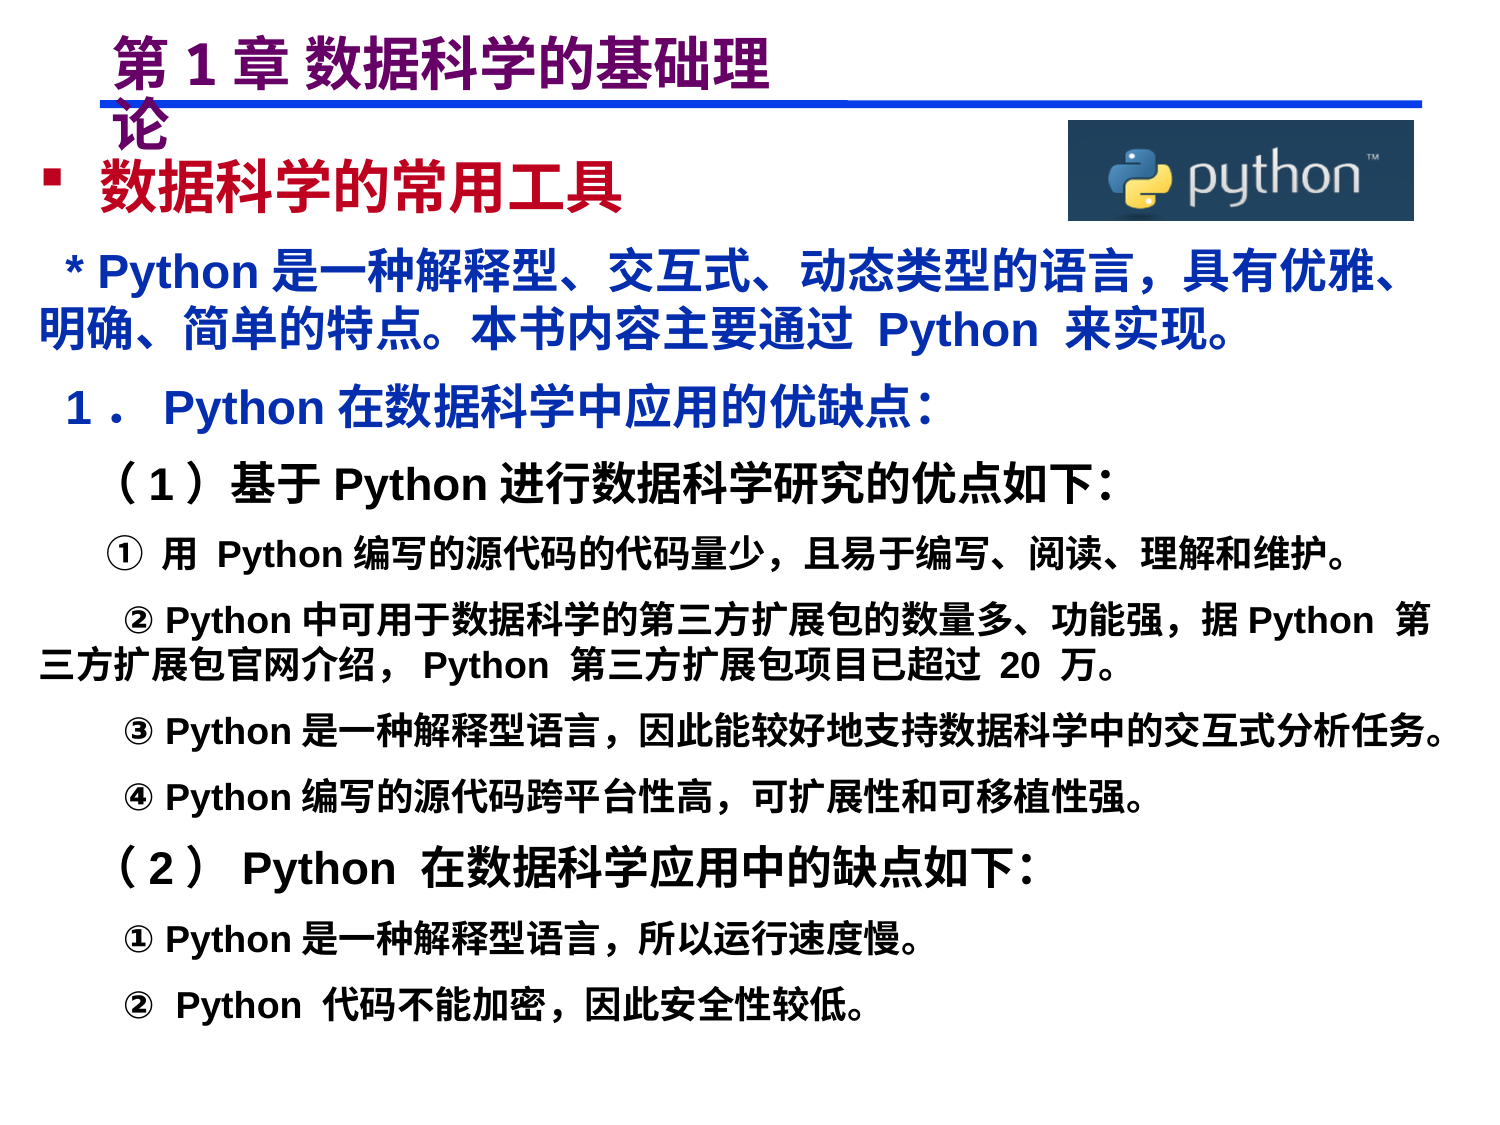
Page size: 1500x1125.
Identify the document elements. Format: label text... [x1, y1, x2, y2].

title 第1章 数据科学的基础理论 [100, 32, 827, 230]
picture [1068, 120, 1415, 222]
subtitle 数据科学的常用工具 * Python是一种解释型、交互式、动态类型的语言，具有优雅、明确、简单的特点。本书内容主要通过 Python 来实现。 1．Python在数据科学中应用的优缺点： （1）基于Python进行数据科学研究的优点如下： ① 用 Python编写的源代码的代码量少，且易于编写、阅读、理解和维护。 ② Python中可用于数据科学的第三方扩展包的数量多、功能强，据Python 第三方扩展包官网介绍，Python 第三方扩展包项目已超过 20 万。 ③ Python是一种解释型语言，因此能较好地支持数据科学中的交互式分析任务。 ④ Python编写的源代码跨平台性高，可扩展性和可移植性强。 （2）Python 在数据科学应用中的缺点如下： ① Python是一种解释型语言，所以运行速度慢。 ② Python 代码不能加密，因此安全性较低。 [23, 141, 1479, 1044]
